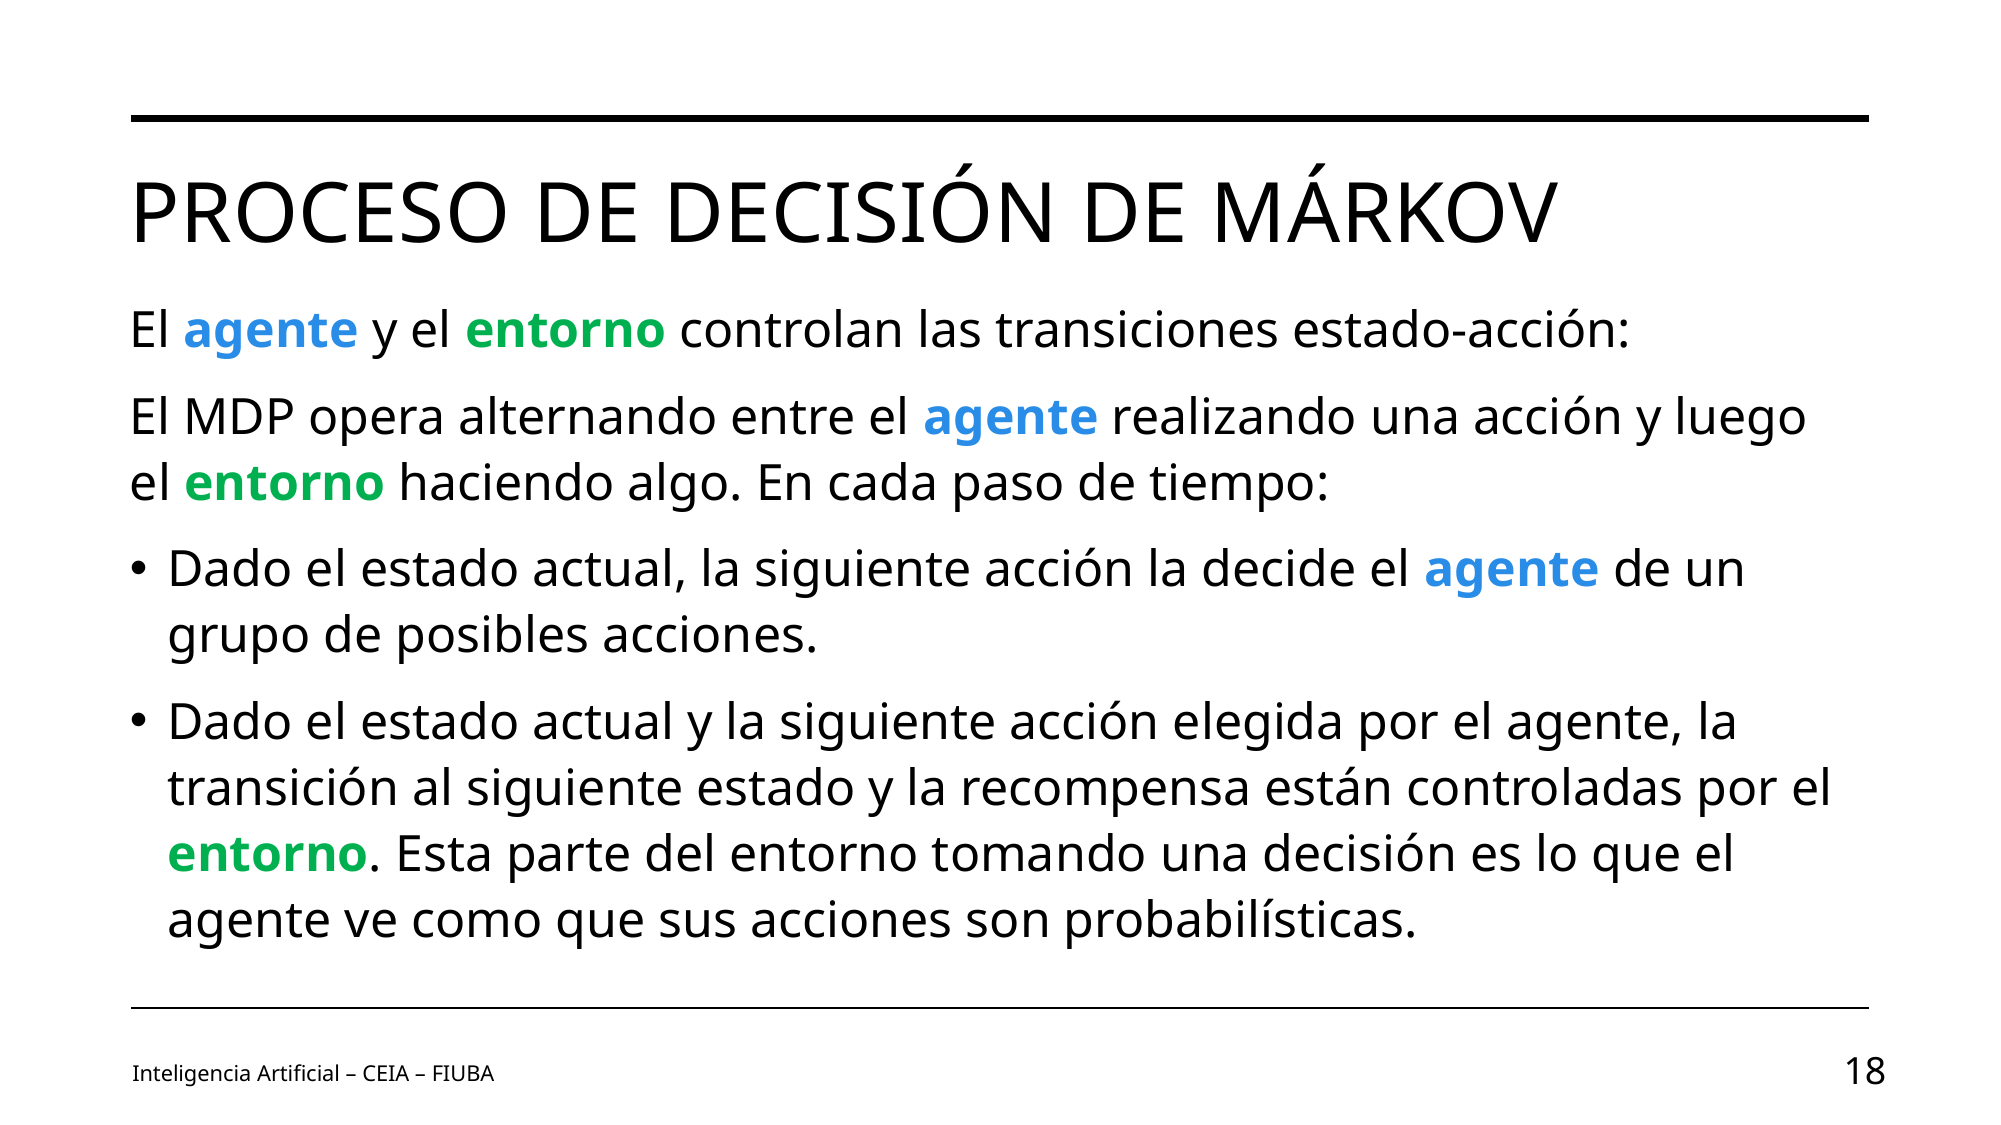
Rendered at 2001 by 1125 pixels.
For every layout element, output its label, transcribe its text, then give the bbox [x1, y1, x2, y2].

list El agente y el entorno controlan las transiciones estado-acción: El MDP opera alternando entre el agente realizando una acción y luego el entorno haciendo algo. En cada paso de tiempo: Dado el estado actual, la siguiente acción la decide el agente de un grupo de posibles acciones. Dado el estado actual y la siguiente acción elegida por el agente, la transición al siguiente estado y la recompensa están controladas por el entorno. Esta parte del entorno tomando una decisión es lo que el agente ve como que sus acciones son probabilísticas. [114, 283, 1869, 999]
slide_number 18 [1791, 1042, 1902, 1103]
title Proceso de decisión de Márkov [114, 151, 1869, 283]
footer Inteligencia Artificial – CEIA – FIUBA [117, 1042, 862, 1103]
